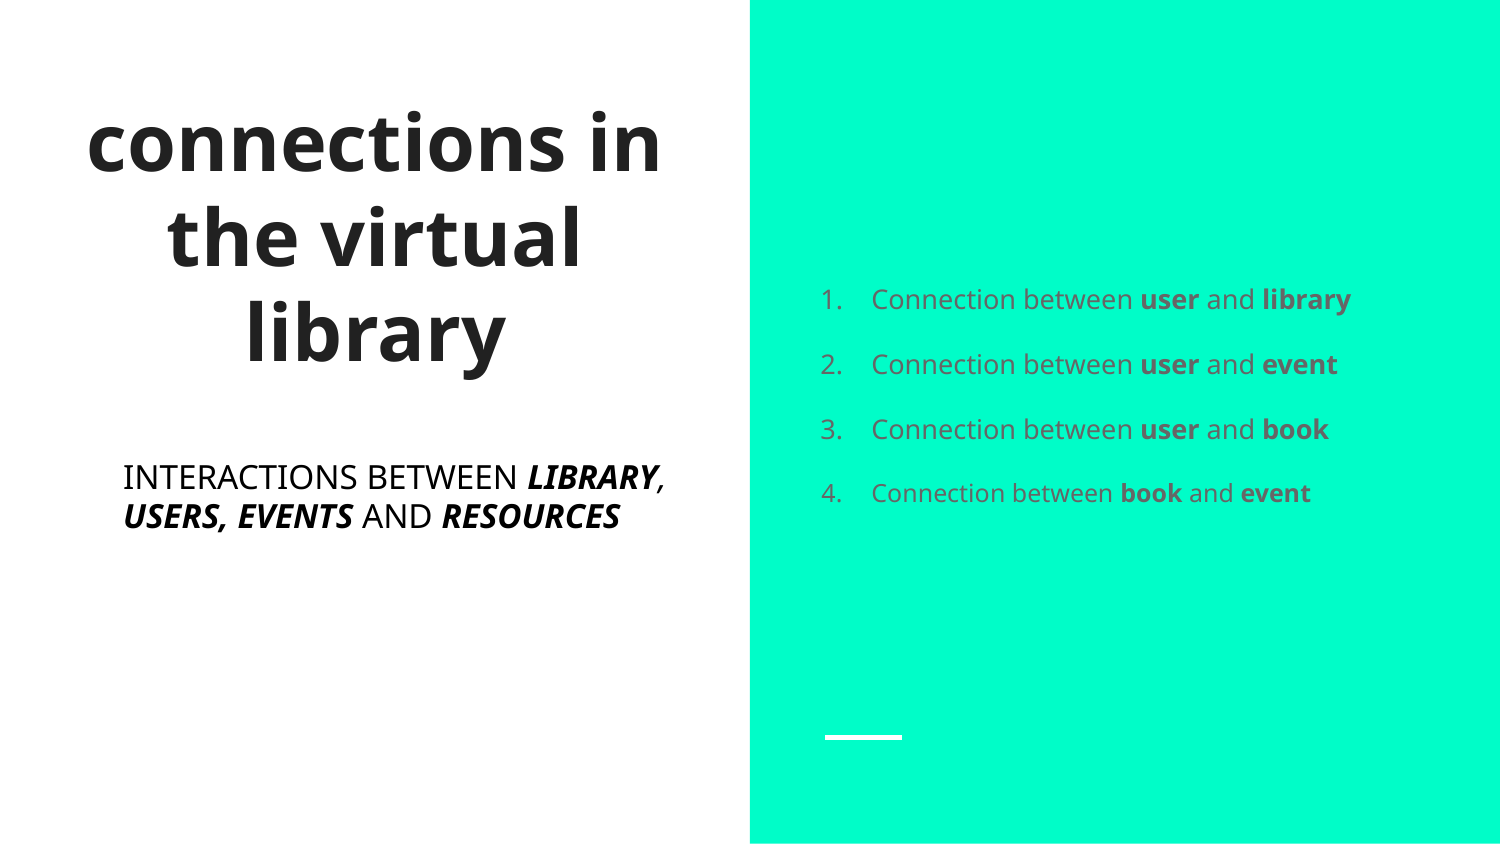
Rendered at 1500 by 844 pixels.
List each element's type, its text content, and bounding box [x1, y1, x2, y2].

subtitle INTERACTIONS BETWEEN LIBRARY, USERS, EVENTS AND RESOURCES [33, 440, 697, 655]
title connections in the virtual library [43, 55, 708, 393]
text_box Connection between user and library Connection between user and event Connection between user and book Connection between book and event [781, 267, 1462, 577]
